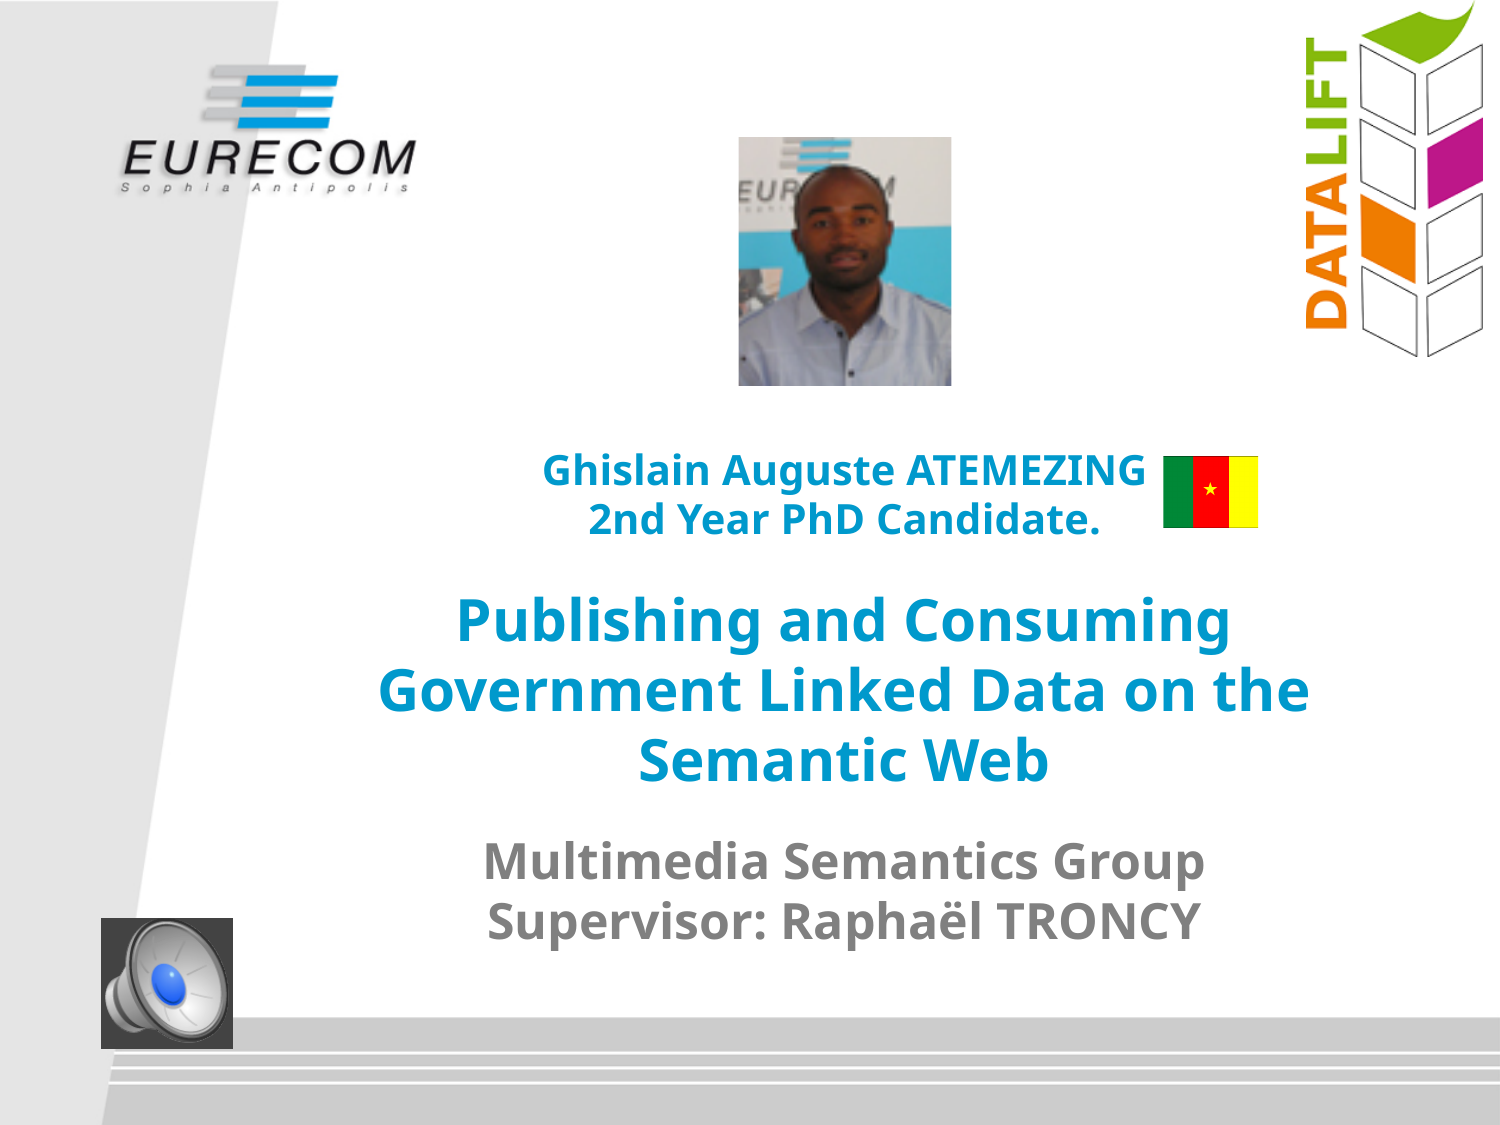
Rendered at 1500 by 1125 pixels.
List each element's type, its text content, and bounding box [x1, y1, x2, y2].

title Ghislain Auguste ATEMEZING 2nd Year PhD Candidate. [254, 435, 1436, 551]
subtitle Multimedia Semantics Group Supervisor: Raphaël TRONCY [254, 822, 1435, 988]
picture [0, 0, 1500, 1125]
list Publishing and Consuming Government Linked Data on the Semantic Web [253, 574, 1435, 803]
